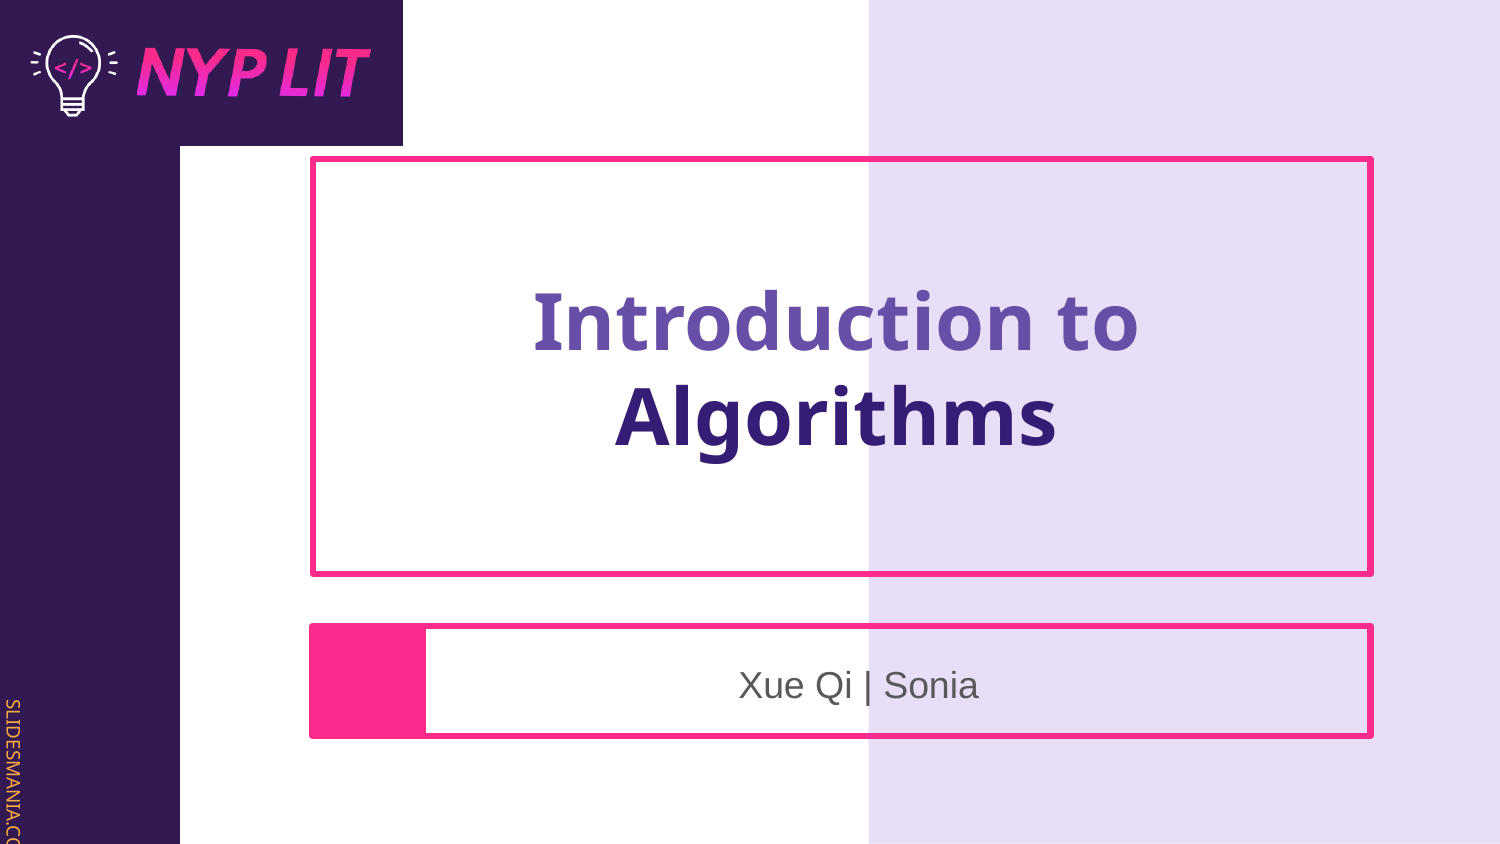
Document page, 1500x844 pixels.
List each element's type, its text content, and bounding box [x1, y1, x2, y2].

subtitle Xue Qi | Sonia [386, 628, 1331, 739]
picture [0, 0, 403, 146]
title Introduction to Algorithms [342, 189, 1331, 543]
